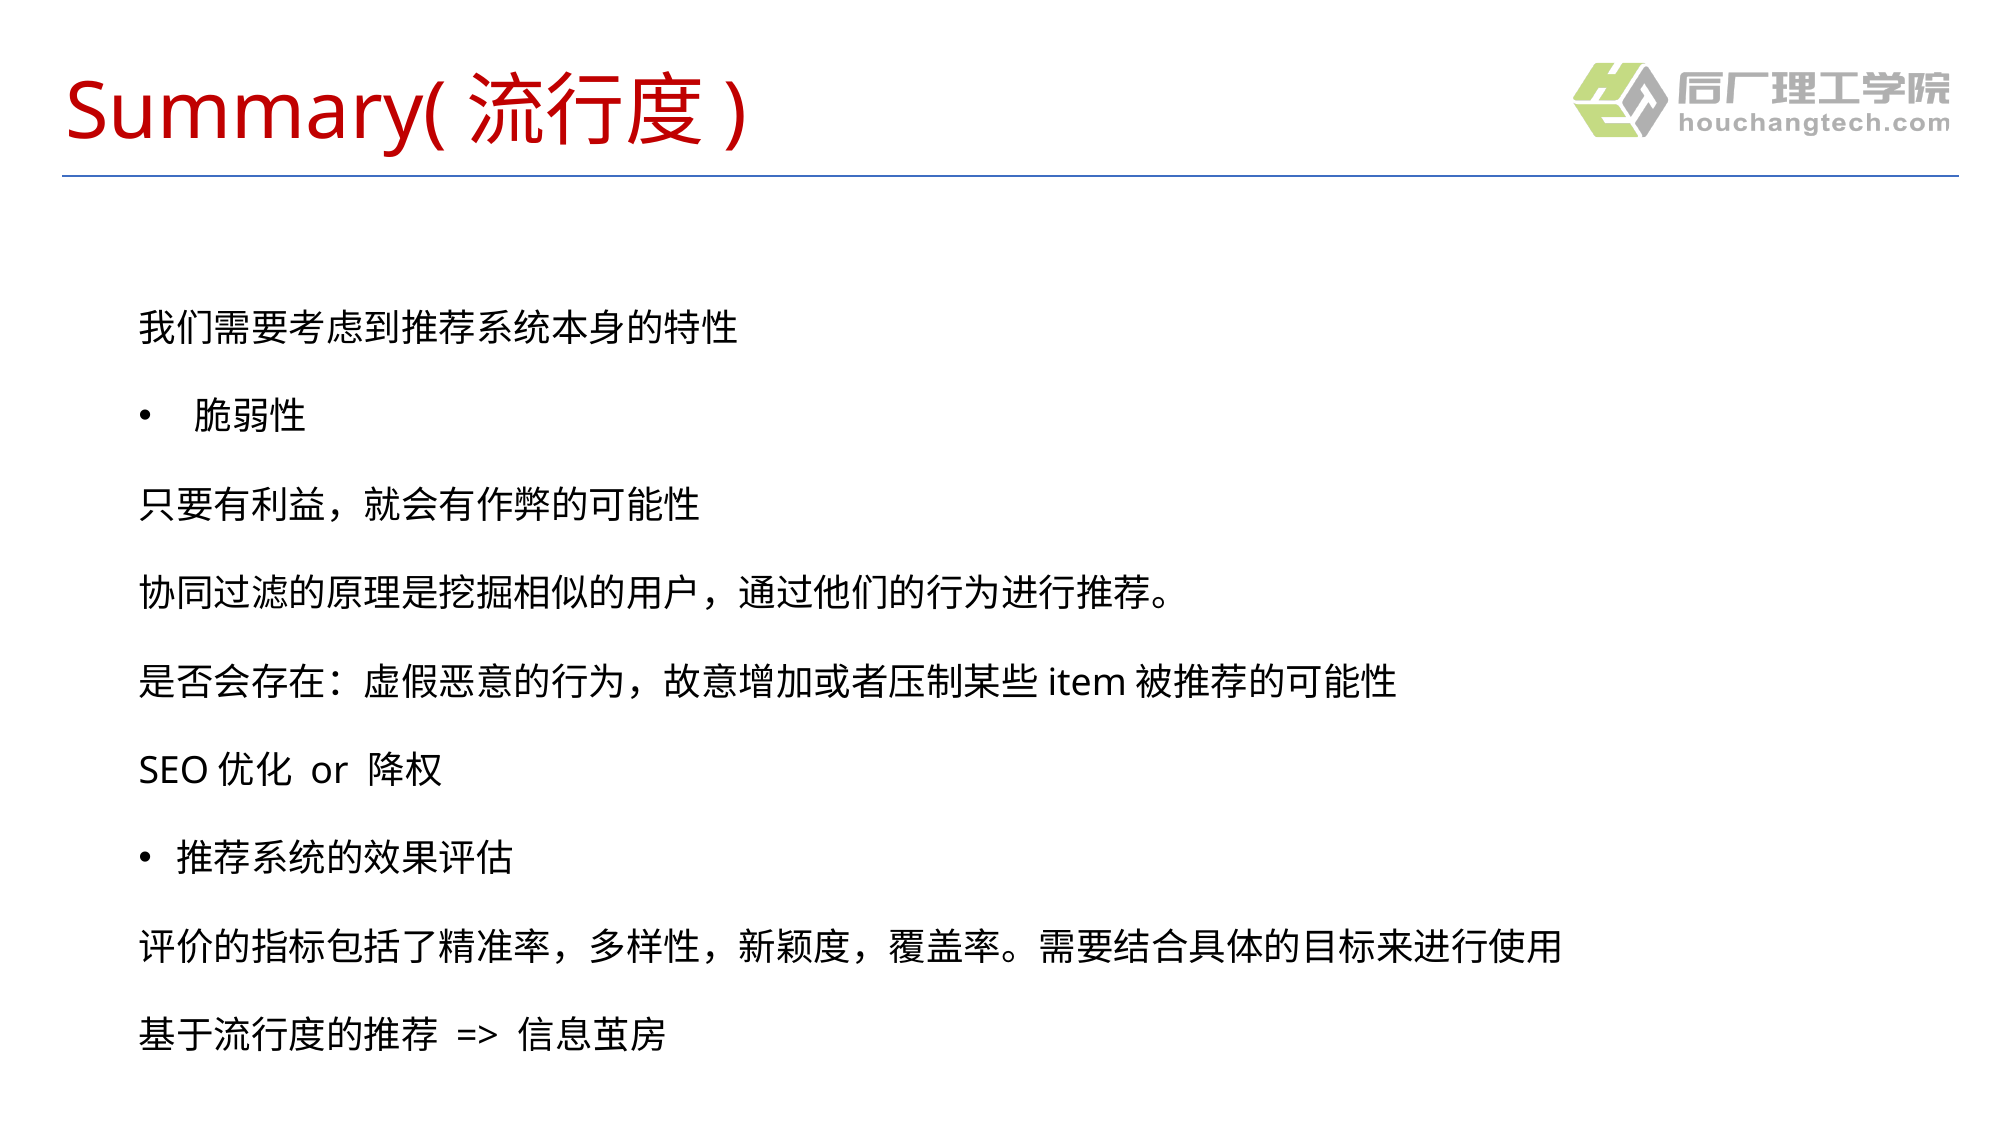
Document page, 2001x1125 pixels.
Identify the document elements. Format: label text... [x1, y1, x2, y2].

text_box 我们需要考虑到推荐系统本身的特性 脆弱性 只要有利益，就会有作弊的可能性 协同过滤的原理是挖掘相似的用户，通过他们的行为进行推荐。 是否会存在：虚假恶意的行为，故意增加或者压制某些item被推荐的可能性 SEO优化 or 降权 推荐系统的效果评估 评价的指标包括了精准率，多样性，新颖度，覆盖率。需要结合具体的目标来进行使用 基于流行度的推荐 => 信息茧房 [130, 274, 1744, 965]
title Summary(流行度) [57, 59, 1728, 167]
